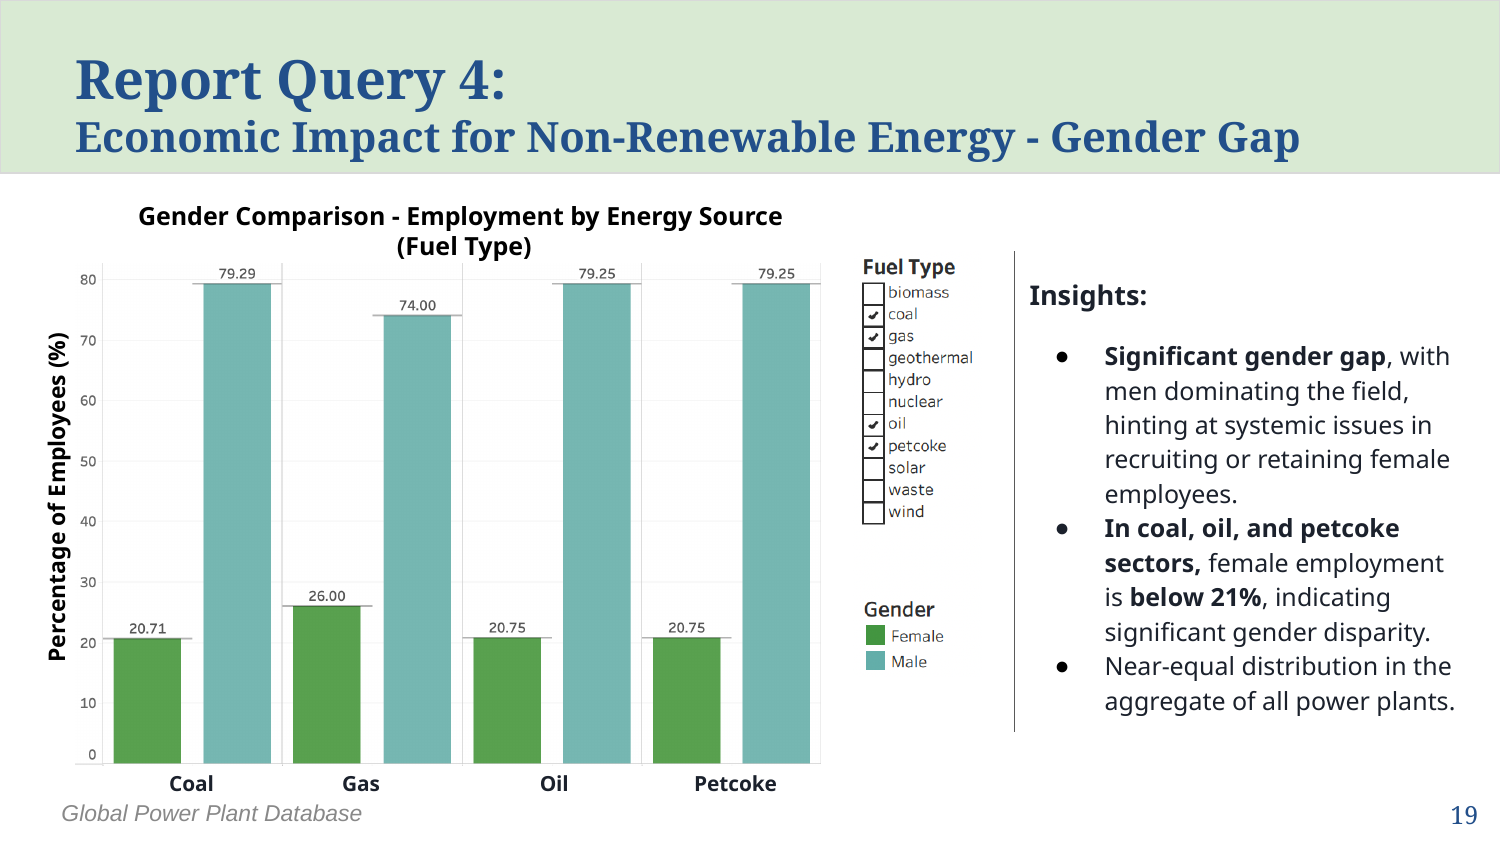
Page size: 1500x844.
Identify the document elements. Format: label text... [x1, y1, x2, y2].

text_box Petcoke [679, 774, 796, 796]
text_box Coal [154, 774, 233, 796]
picture [853, 251, 982, 678]
text_box Gender Comparison - Employment by Energy Source (Fuel Type) [42, 200, 887, 261]
text_box Insights: Significant gender gap, with men dominating the field, hinting at systemic issues in recruiting or retaining female employees. In coal, oil, and petcoke sectors, female employment is below 21%, indicating significant gender disparity. Near-equal distribution in the aggregate of all power plants. [1020, 263, 1477, 730]
slide_number ‹#› [1426, 793, 1494, 839]
text_box Oil [524, 774, 604, 796]
text_box Percentage of Employees (%) [42, 318, 69, 677]
title Report Query 4: Economic Impact for Non-Renewable Energy - Gender Gap [75, 45, 1425, 187]
text_box [0, 0, 1500, 174]
picture [74, 263, 821, 766]
text_box Gas [326, 774, 406, 796]
